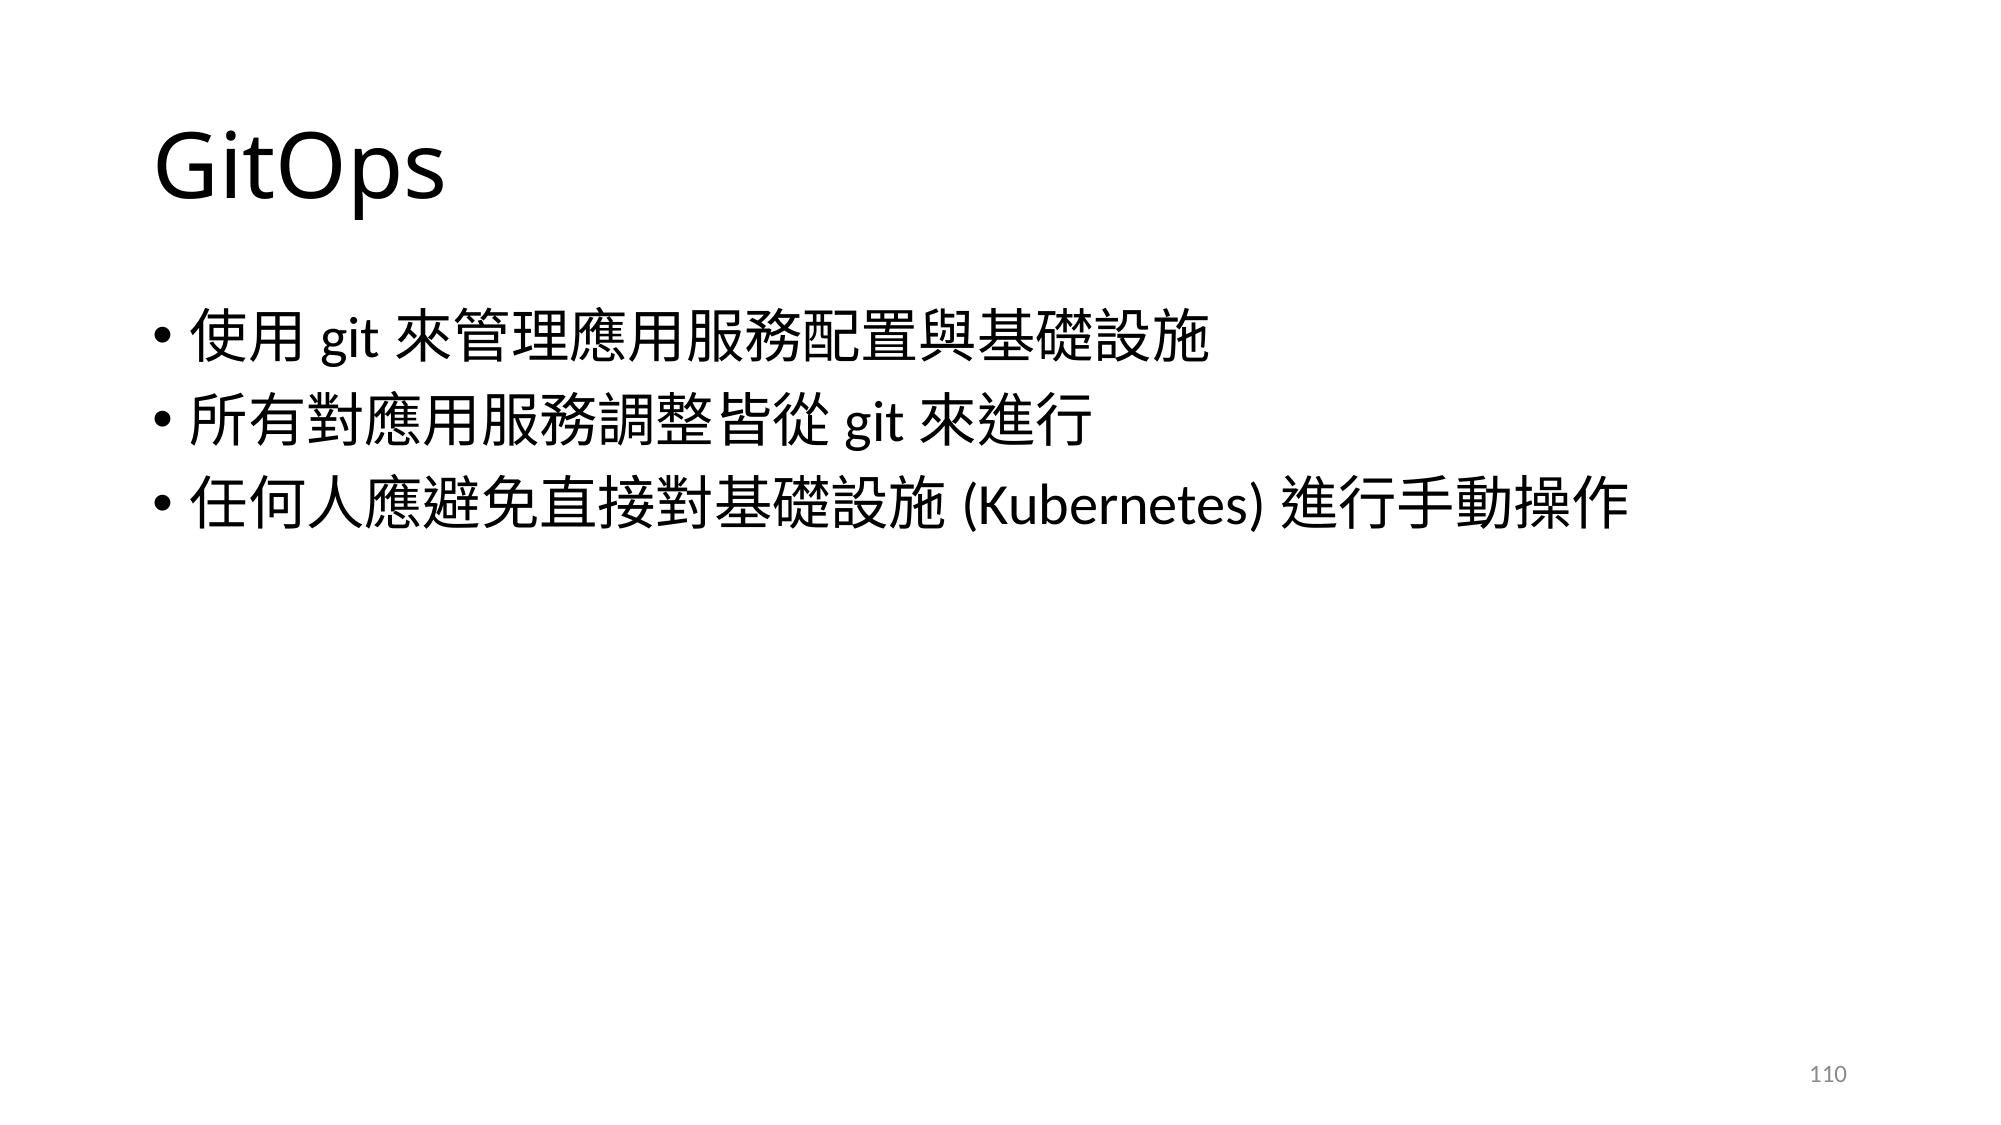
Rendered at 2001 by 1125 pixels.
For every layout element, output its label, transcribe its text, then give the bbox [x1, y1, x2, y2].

title GitOps [137, 59, 1863, 278]
slide_number 110 [1412, 1042, 1863, 1103]
list 使用git來管理應用服務配置與基礎設施 所有對應用服務調整皆從git來進行 任何人應避免直接對基礎設施(Kubernetes)進行手動操作 [137, 299, 1863, 1014]
